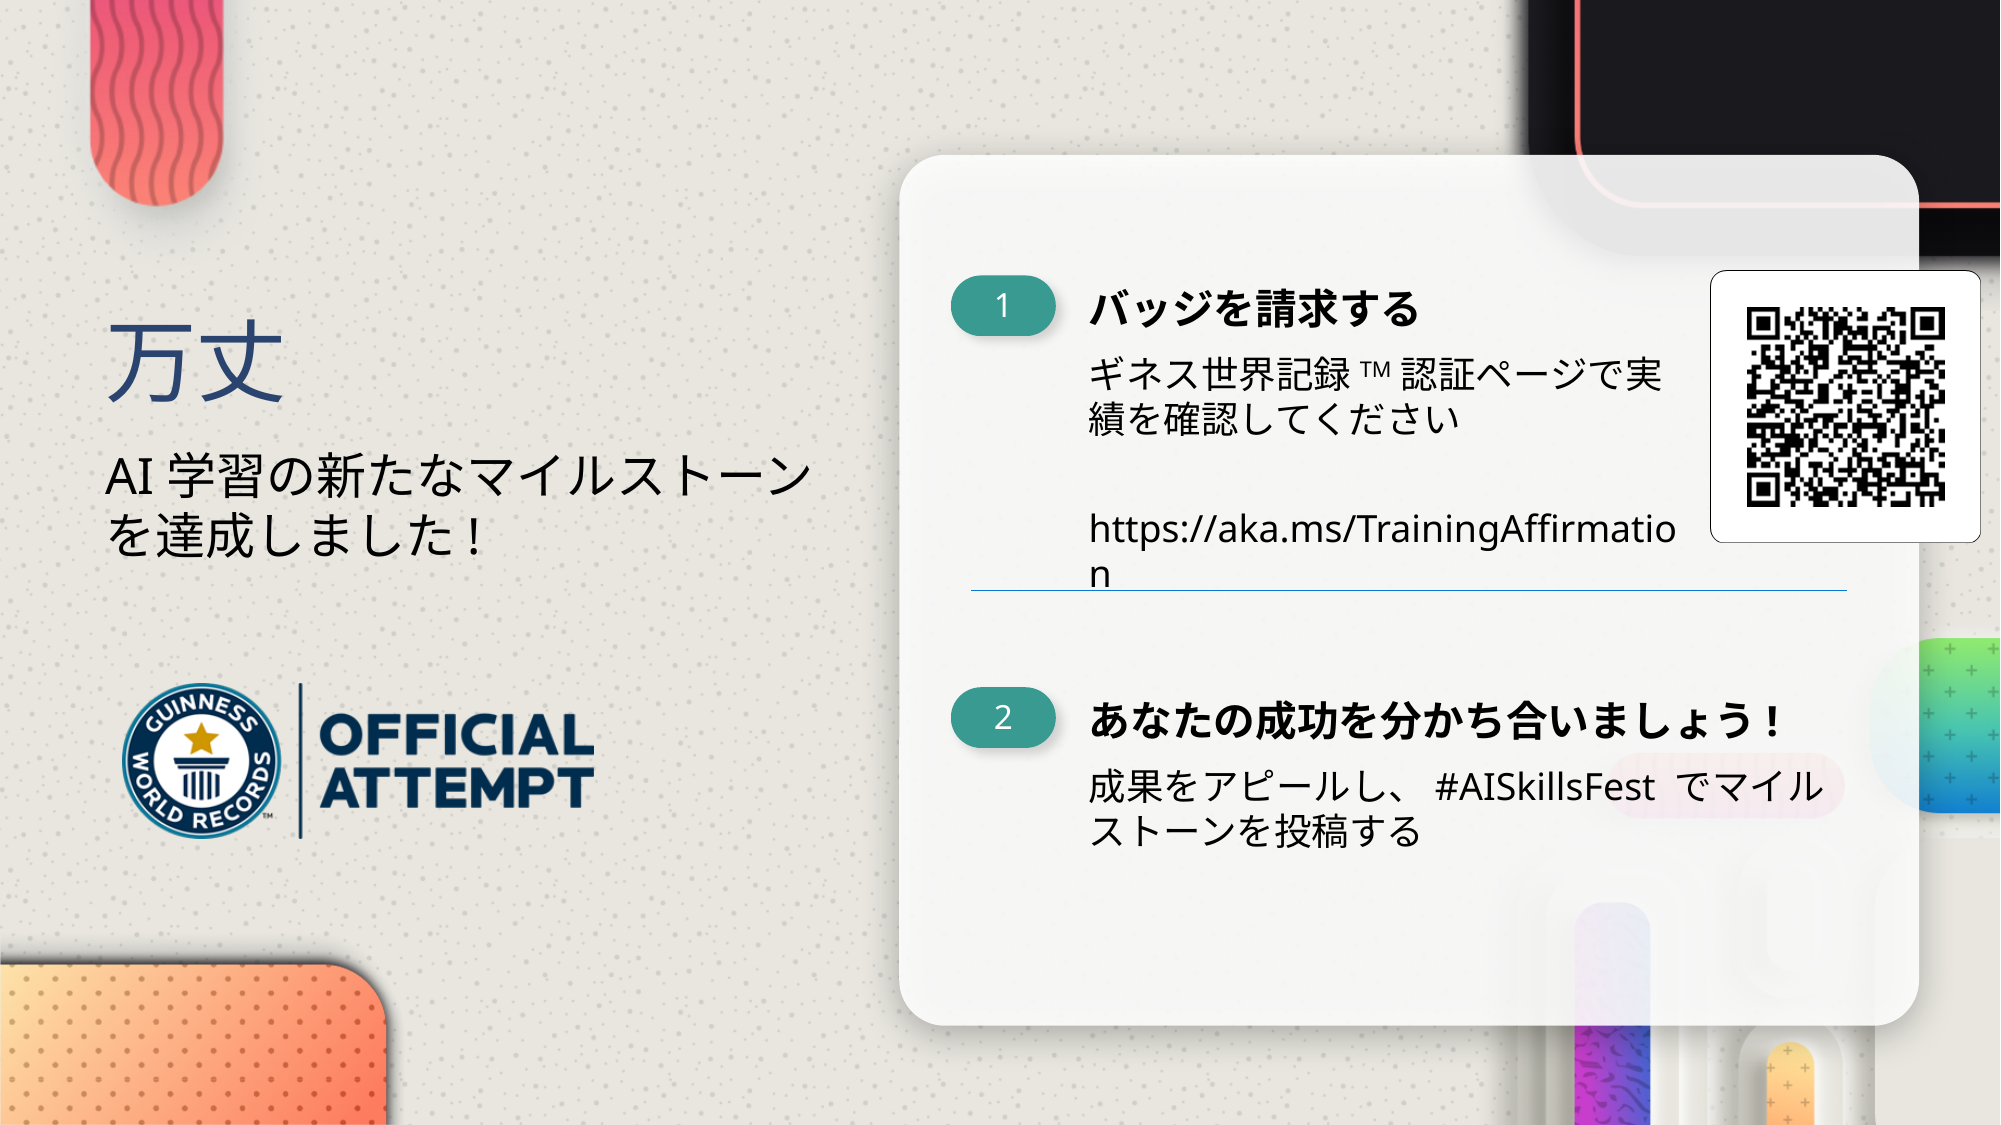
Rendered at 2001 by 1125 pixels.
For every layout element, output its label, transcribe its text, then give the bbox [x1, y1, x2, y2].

text_box AI学習の新たなマイルストーン を達成しました! [105, 444, 851, 565]
text_box あなたの成功を分かち合いましょう! 成果をアピールし、#AISkillsFest でマイルストーンを投稿する [1073, 687, 1848, 861]
text_box バッジを請求する ギネス世界記録TM認証ページで実績を確認してください https://aka.ms/TrainingAffirmation [1073, 275, 1695, 590]
text_box 2 [950, 686, 1057, 749]
picture [0, 0, 2000, 1125]
text_box 1 [950, 274, 1057, 337]
title 万丈 [105, 324, 763, 416]
text_box バッジを請求する ギネス世界記録TM認証ページで実績を確認してください https://aka.ms/TrainingAffirmation [1073, 591, 1695, 603]
text_box [898, 153, 1920, 1027]
